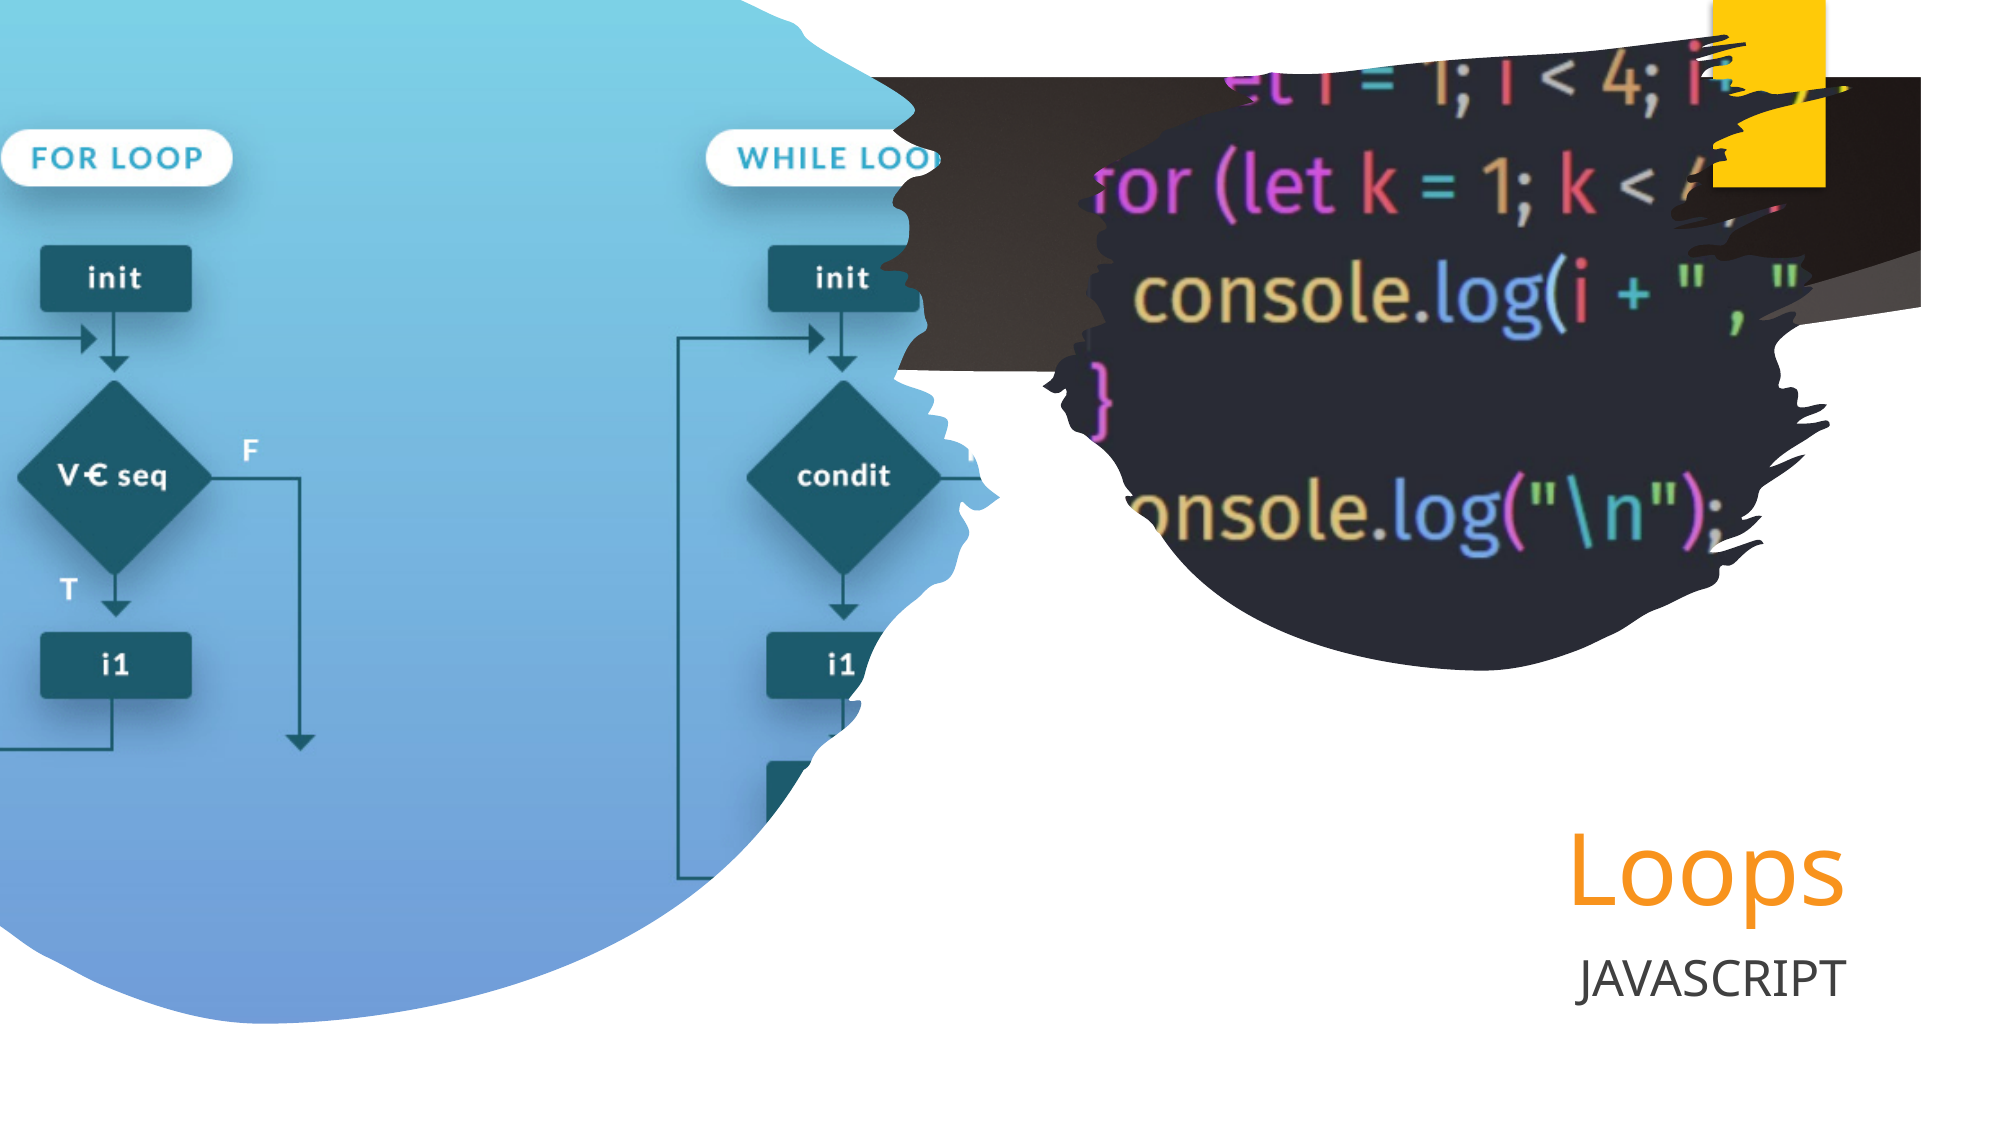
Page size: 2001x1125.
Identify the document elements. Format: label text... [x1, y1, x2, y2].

subtitle Javascript [831, 938, 1863, 1046]
title Loops [1008, 693, 1863, 933]
picture [0, 0, 1001, 1024]
picture [1042, 34, 1854, 671]
